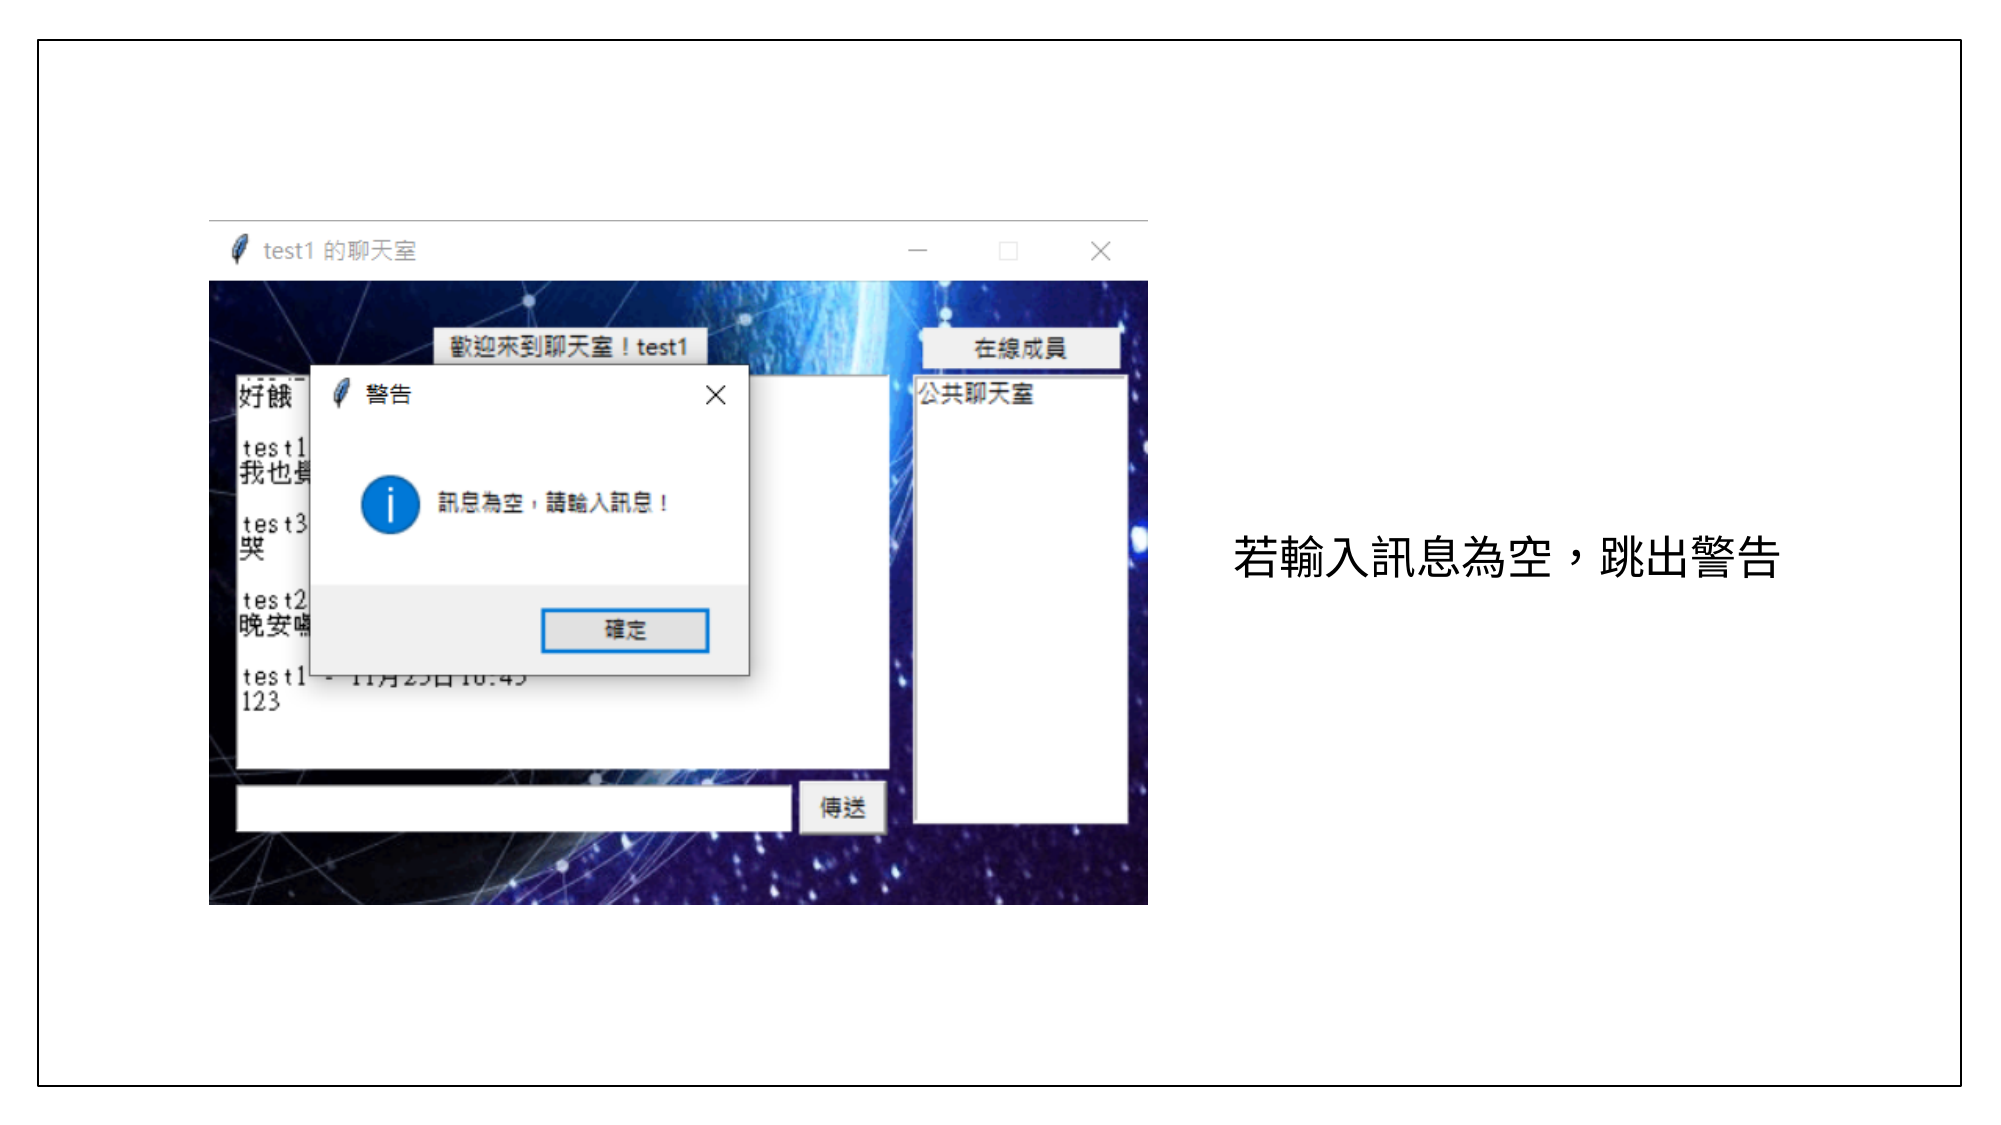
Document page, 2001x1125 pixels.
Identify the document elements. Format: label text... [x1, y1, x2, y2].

text_box 若輸入訊息為空，跳出警告 [1188, 527, 1820, 662]
picture [209, 219, 1148, 905]
